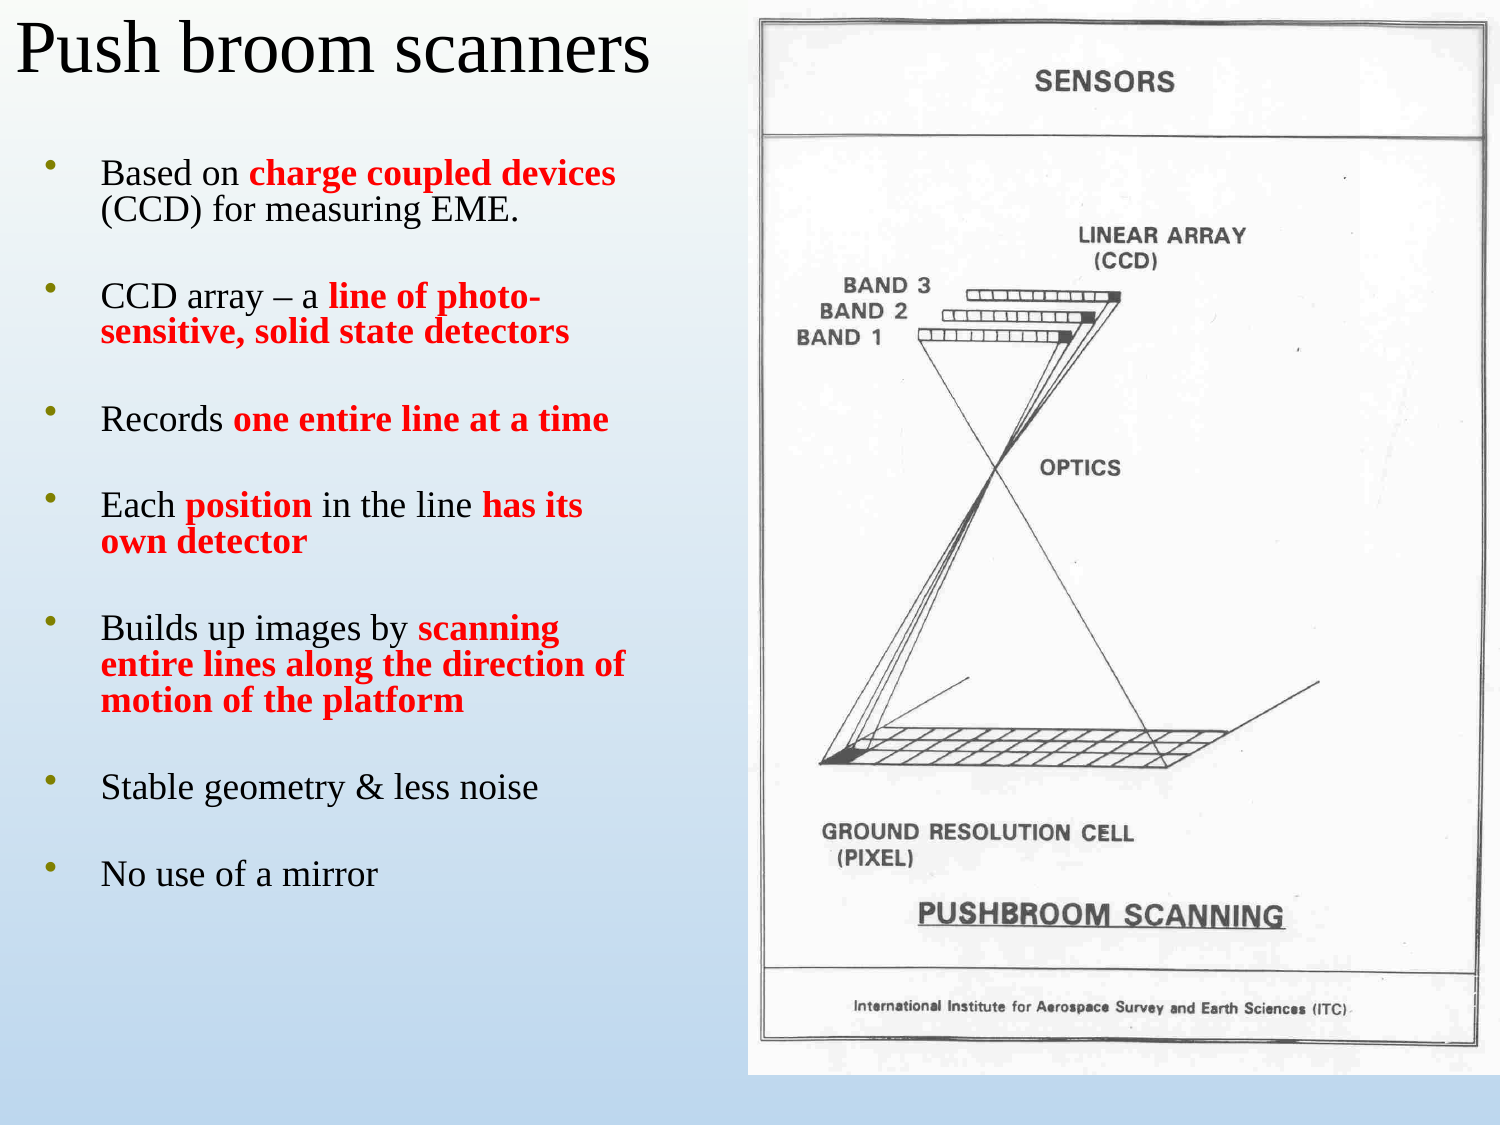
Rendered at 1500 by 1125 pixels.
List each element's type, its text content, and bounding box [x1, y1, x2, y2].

picture [748, 0, 1500, 1076]
list Based on charge coupled devices (CCD) for measuring EME. CCD array – a line of photo-sensitive, solid state detectors Records one entire line at a time Each position in the line has its own detector Builds up images by scanning entire lines along the direction of motion of the platform Stable geometry & less noise No use of a mirror [29, 148, 644, 1071]
title Push broom scanners [0, 42, 743, 134]
